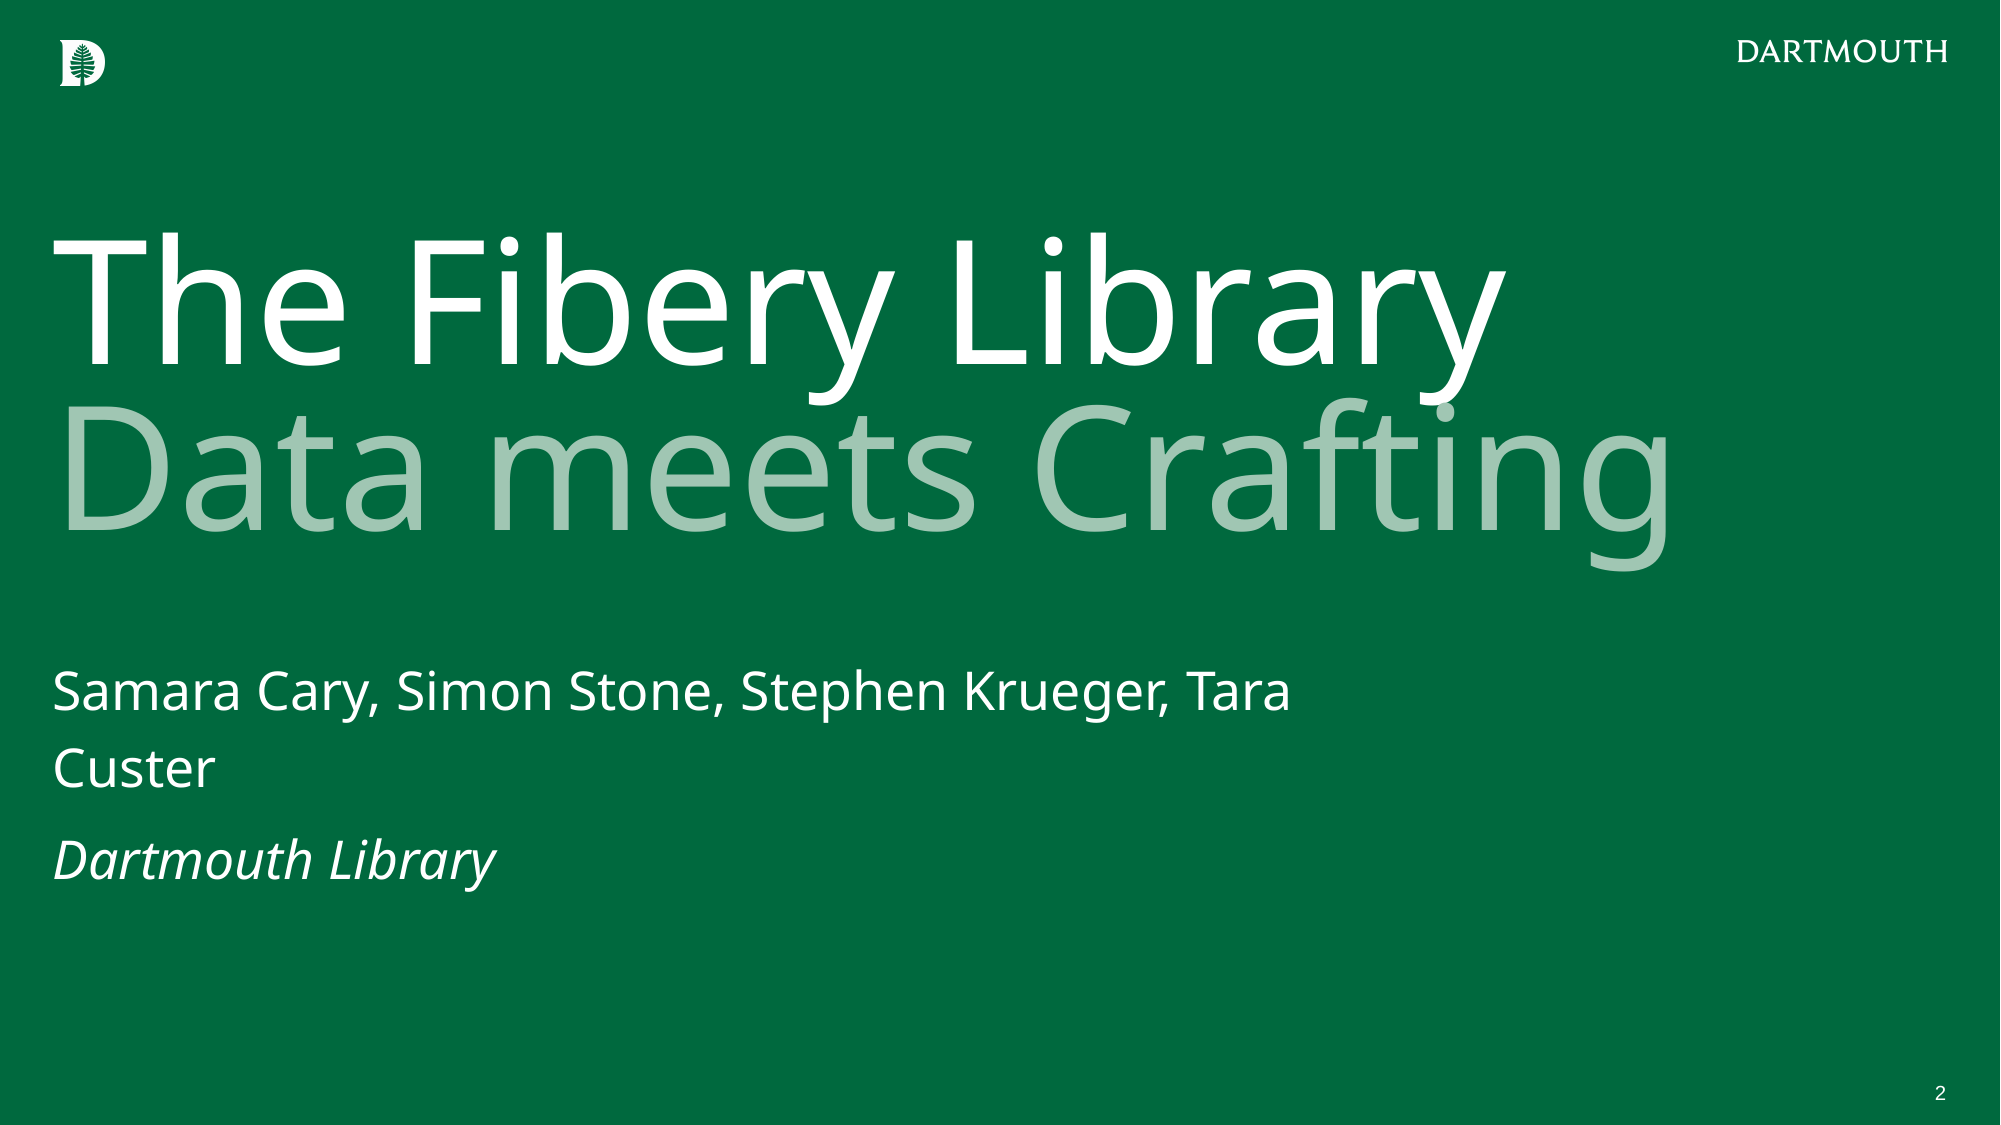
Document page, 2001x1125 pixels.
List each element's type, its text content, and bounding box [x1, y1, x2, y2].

picture [60, 40, 105, 86]
picture [1737, 39, 1947, 63]
list Samara Cary, Simon Stone, Stephen Krueger, Tara Custer Dartmouth Library [52, 643, 1350, 894]
title The Fibery Library Data meets Crafting [52, 231, 1841, 563]
slide_number 2 [1860, 1074, 1947, 1111]
